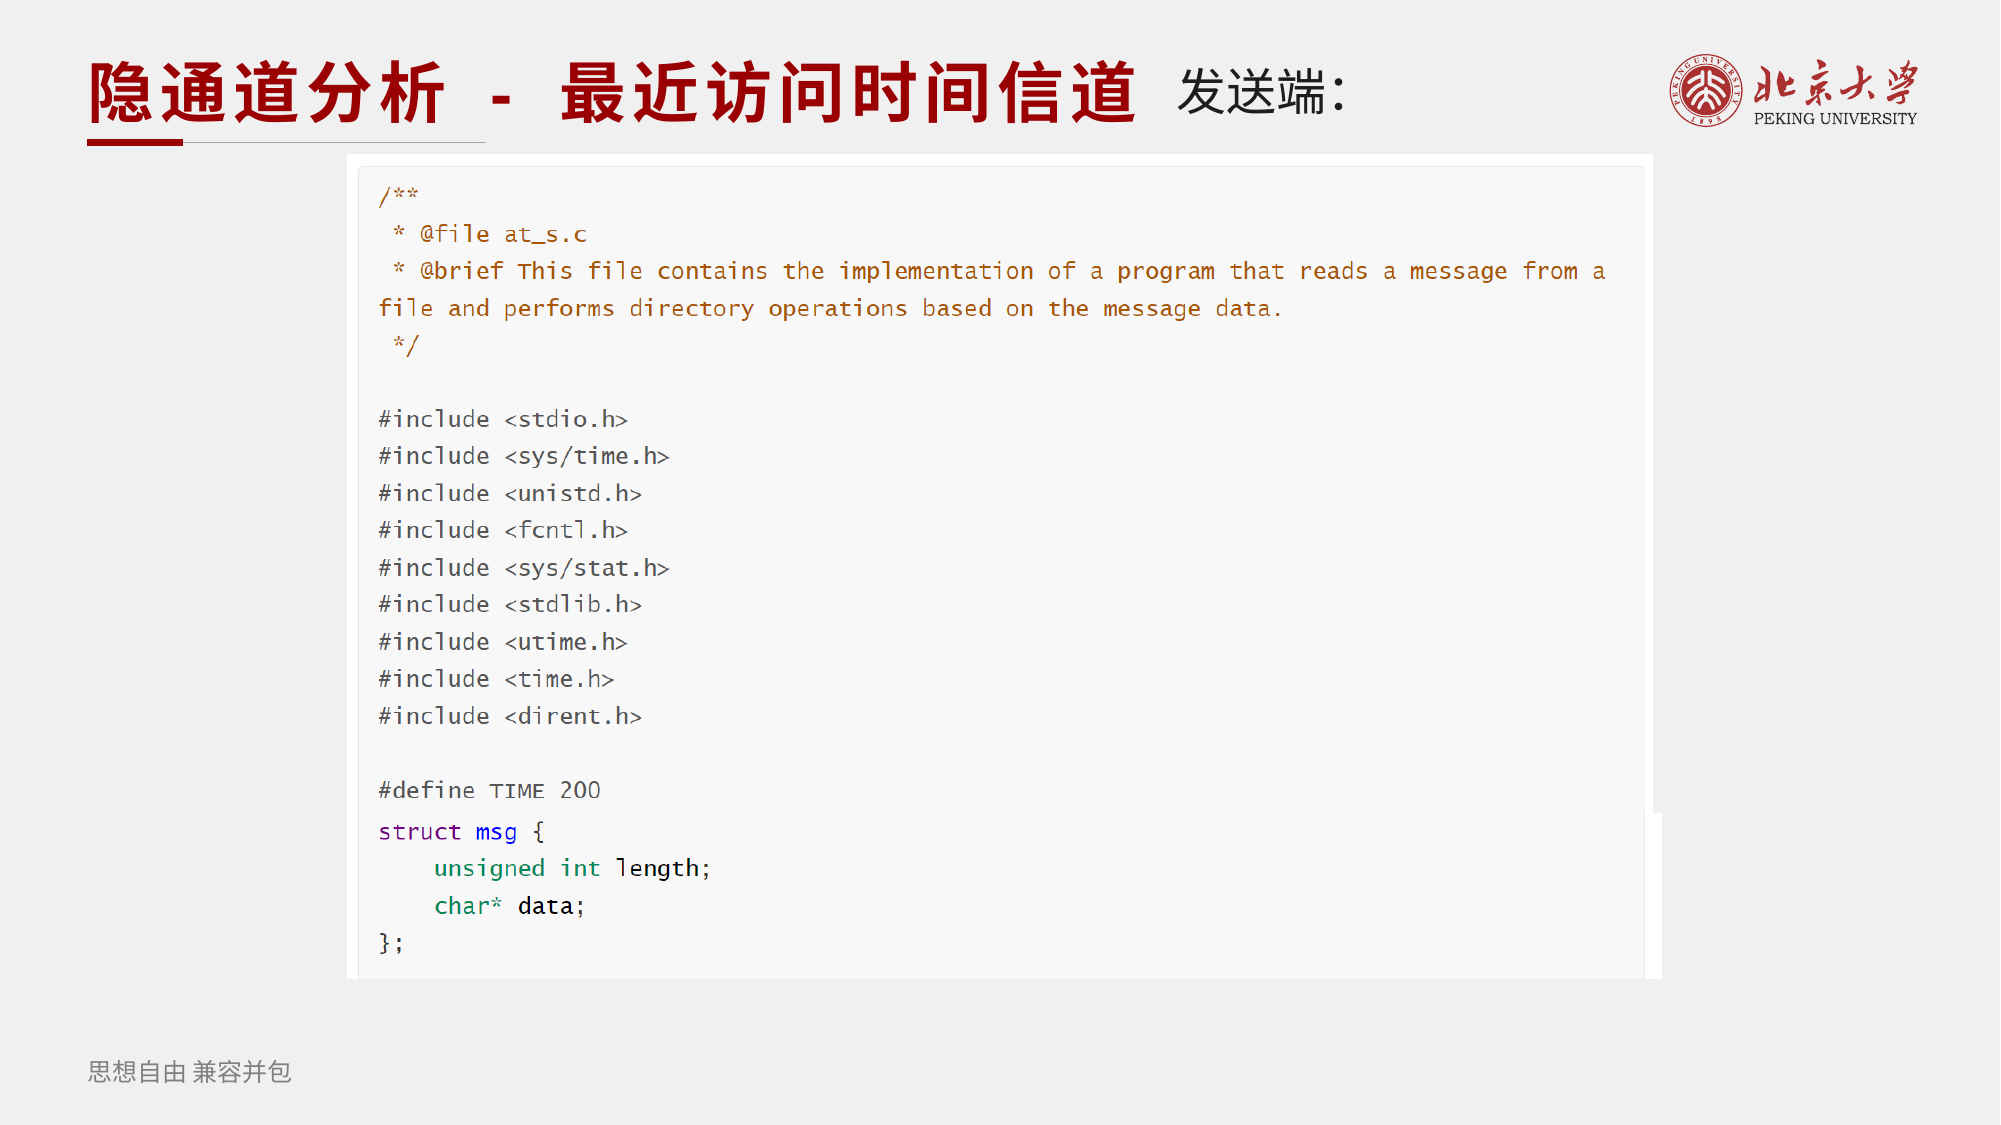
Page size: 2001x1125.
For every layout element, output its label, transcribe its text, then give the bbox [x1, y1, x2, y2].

title 隐通道分析 - 最近访问时间信道 [72, 39, 1559, 142]
list 发送端： [1161, 52, 1407, 142]
picture [347, 154, 1662, 979]
